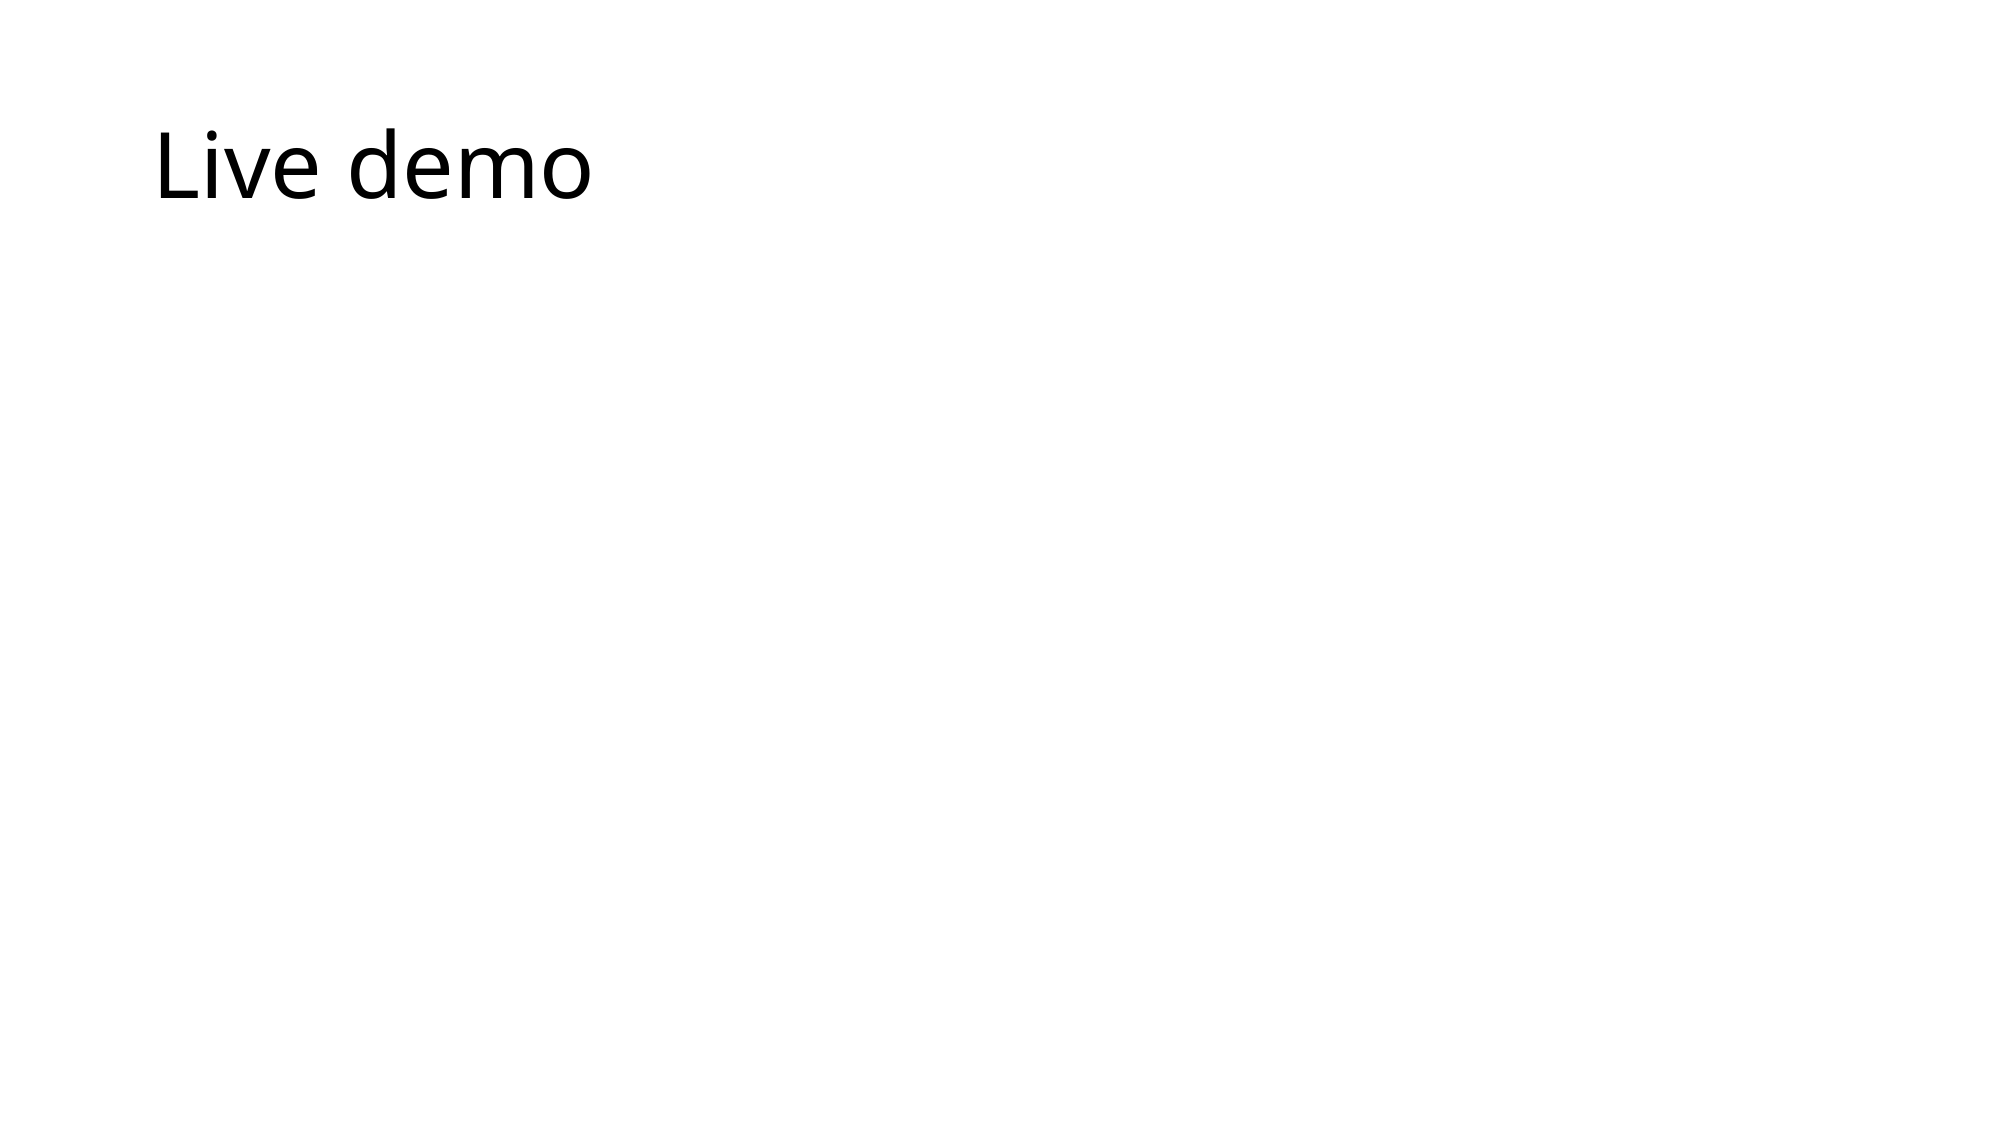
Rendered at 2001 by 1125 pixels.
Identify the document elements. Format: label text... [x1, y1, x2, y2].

title Live demo [137, 59, 1863, 278]
